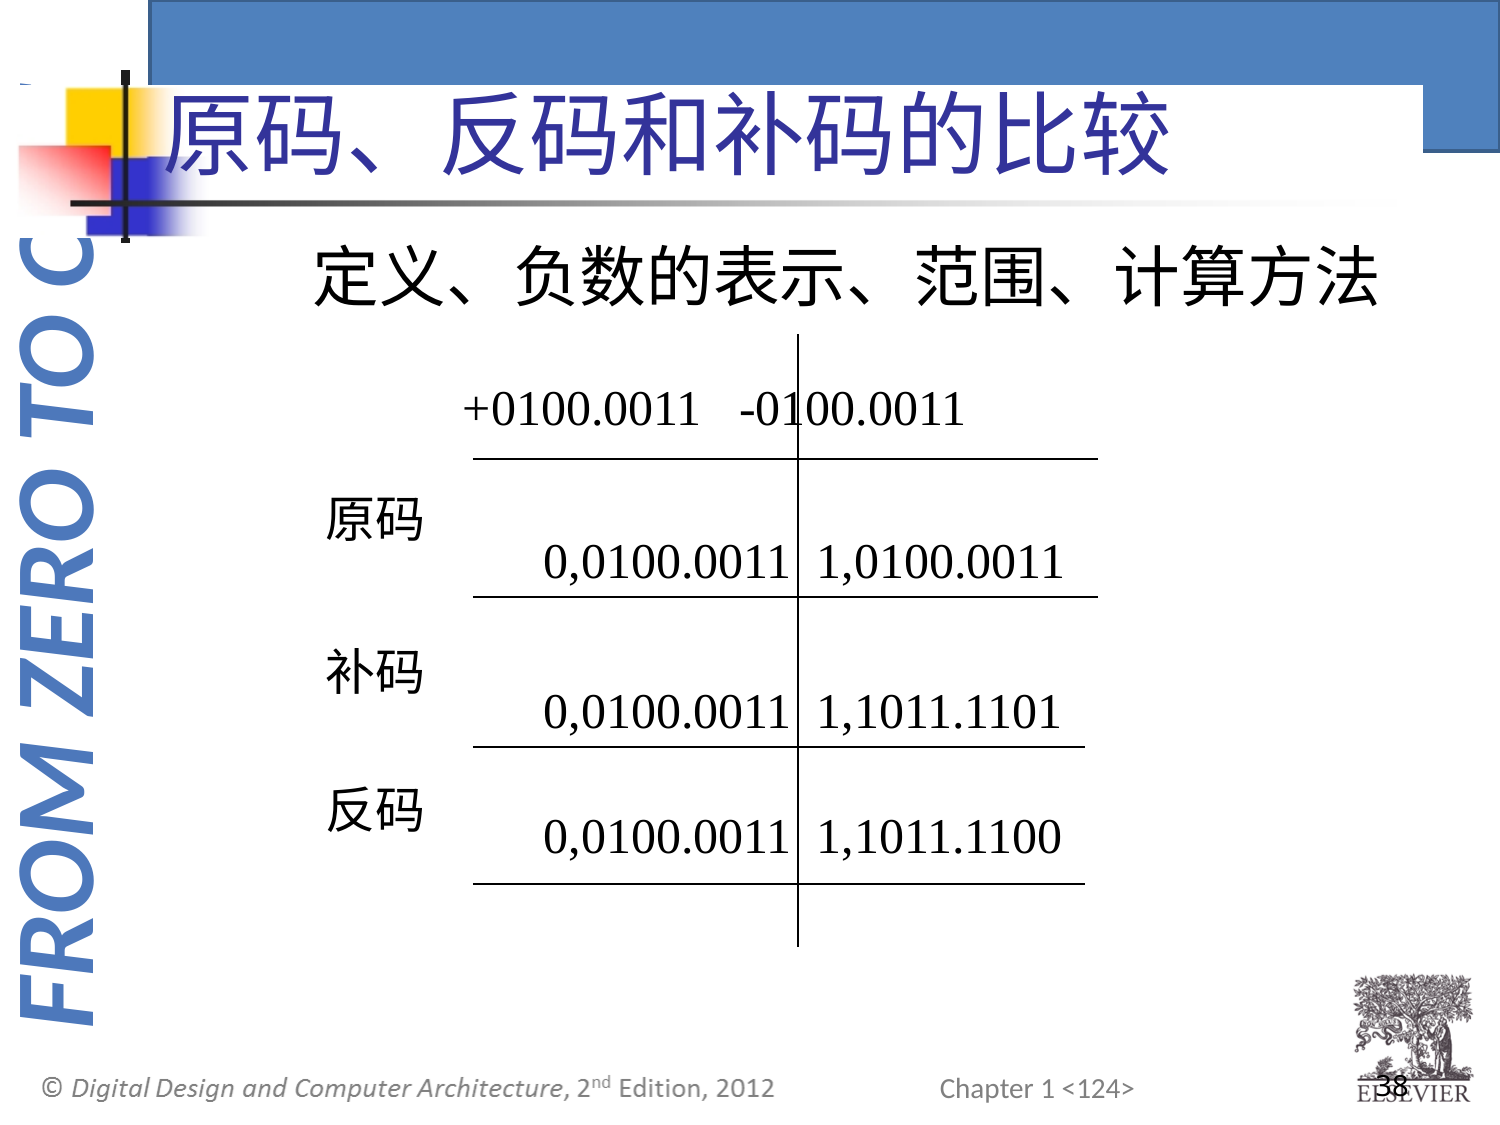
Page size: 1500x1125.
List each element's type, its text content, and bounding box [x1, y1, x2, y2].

text_box 0,0100.0011 1,0100.0011 0,0100.0011 1,1011.1101 0,0100.0011 1,1011.1100 [543, 543, 1065, 864]
text_box 38 [1375, 1066, 1409, 1102]
picture [0, 0, 1500, 1125]
text_box 原码、反码和补码的比较 定义、负数的表示、范围、计算方法 +0100.0011 -0100.0011 [162, 246, 1381, 439]
text_box 原码 补码 反码 [325, 497, 427, 839]
